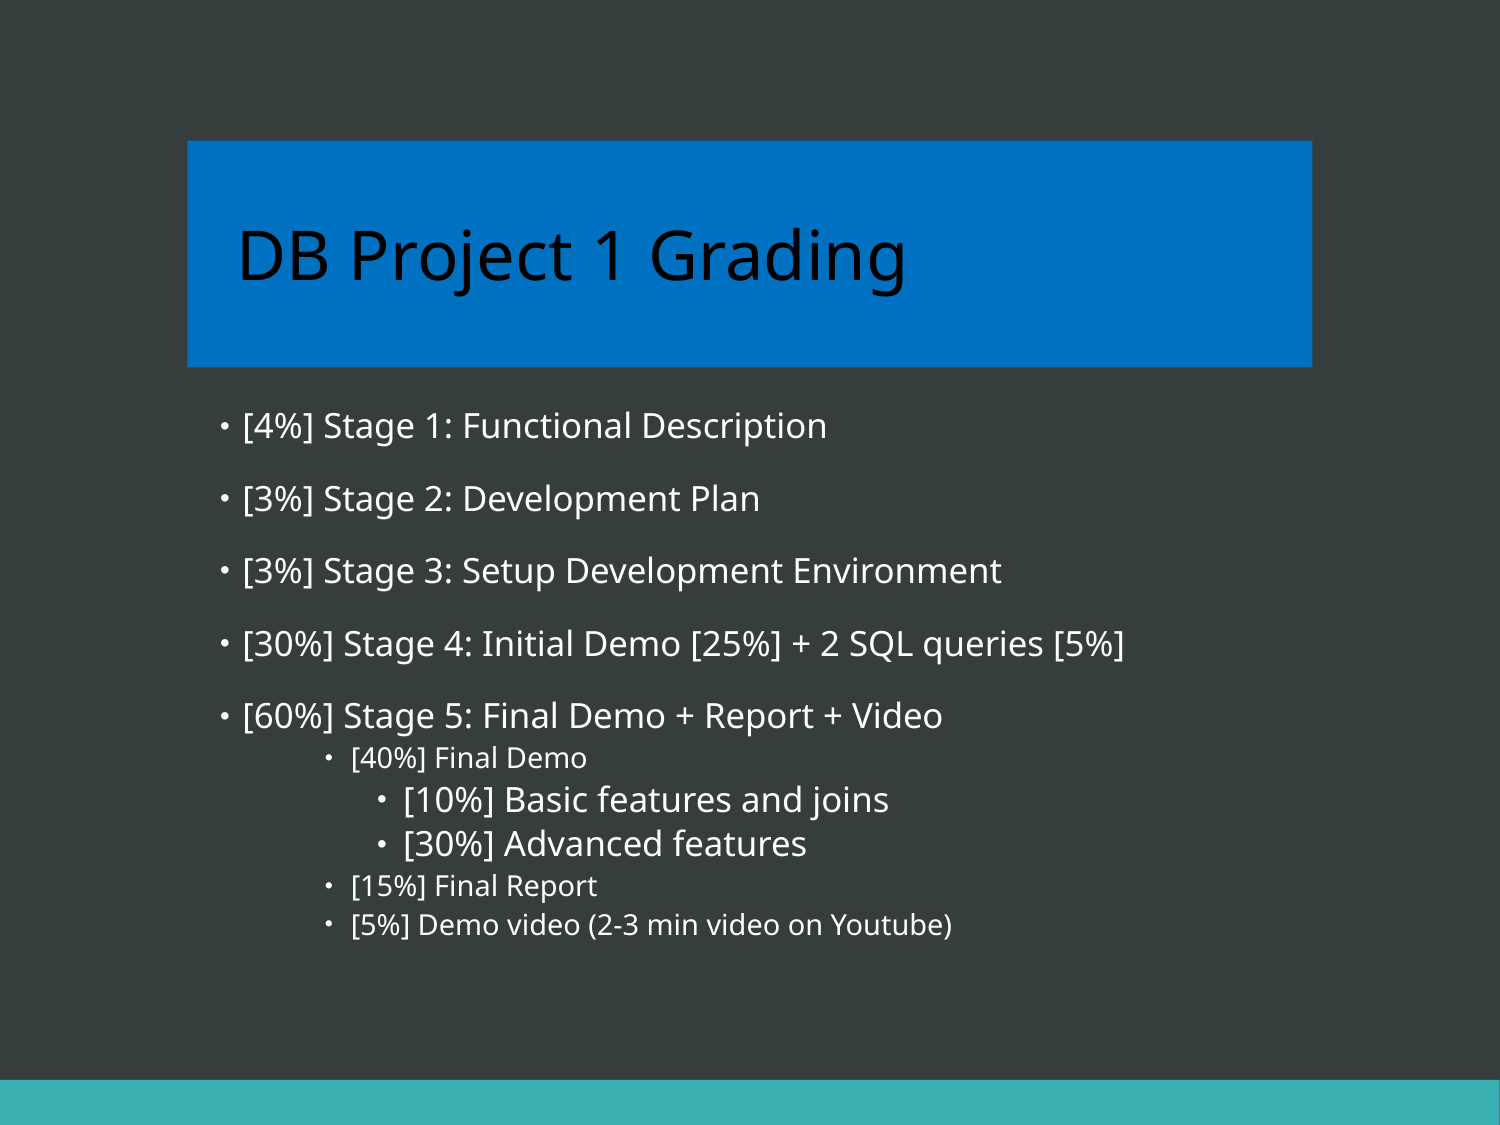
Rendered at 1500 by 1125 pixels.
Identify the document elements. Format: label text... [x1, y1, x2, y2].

list [4%] Stage 1: Functional Description [3%] Stage 2: Development Plan [3%] Stage 3: Setup Development Environment [30%] Stage 4: Initial Demo [25%] + 2 SQL queries [5%] [60%] Stage 5: Final Demo + Report + Video [40%] Final Demo [10%] Basic features and joins [30%] Advanced features [15%] Final Report [5%] Demo video (2-3 min video on Youtube) [205, 401, 1295, 951]
text_box [187, 140, 1313, 368]
text_box DB Project 1 Grading [236, 156, 1291, 350]
